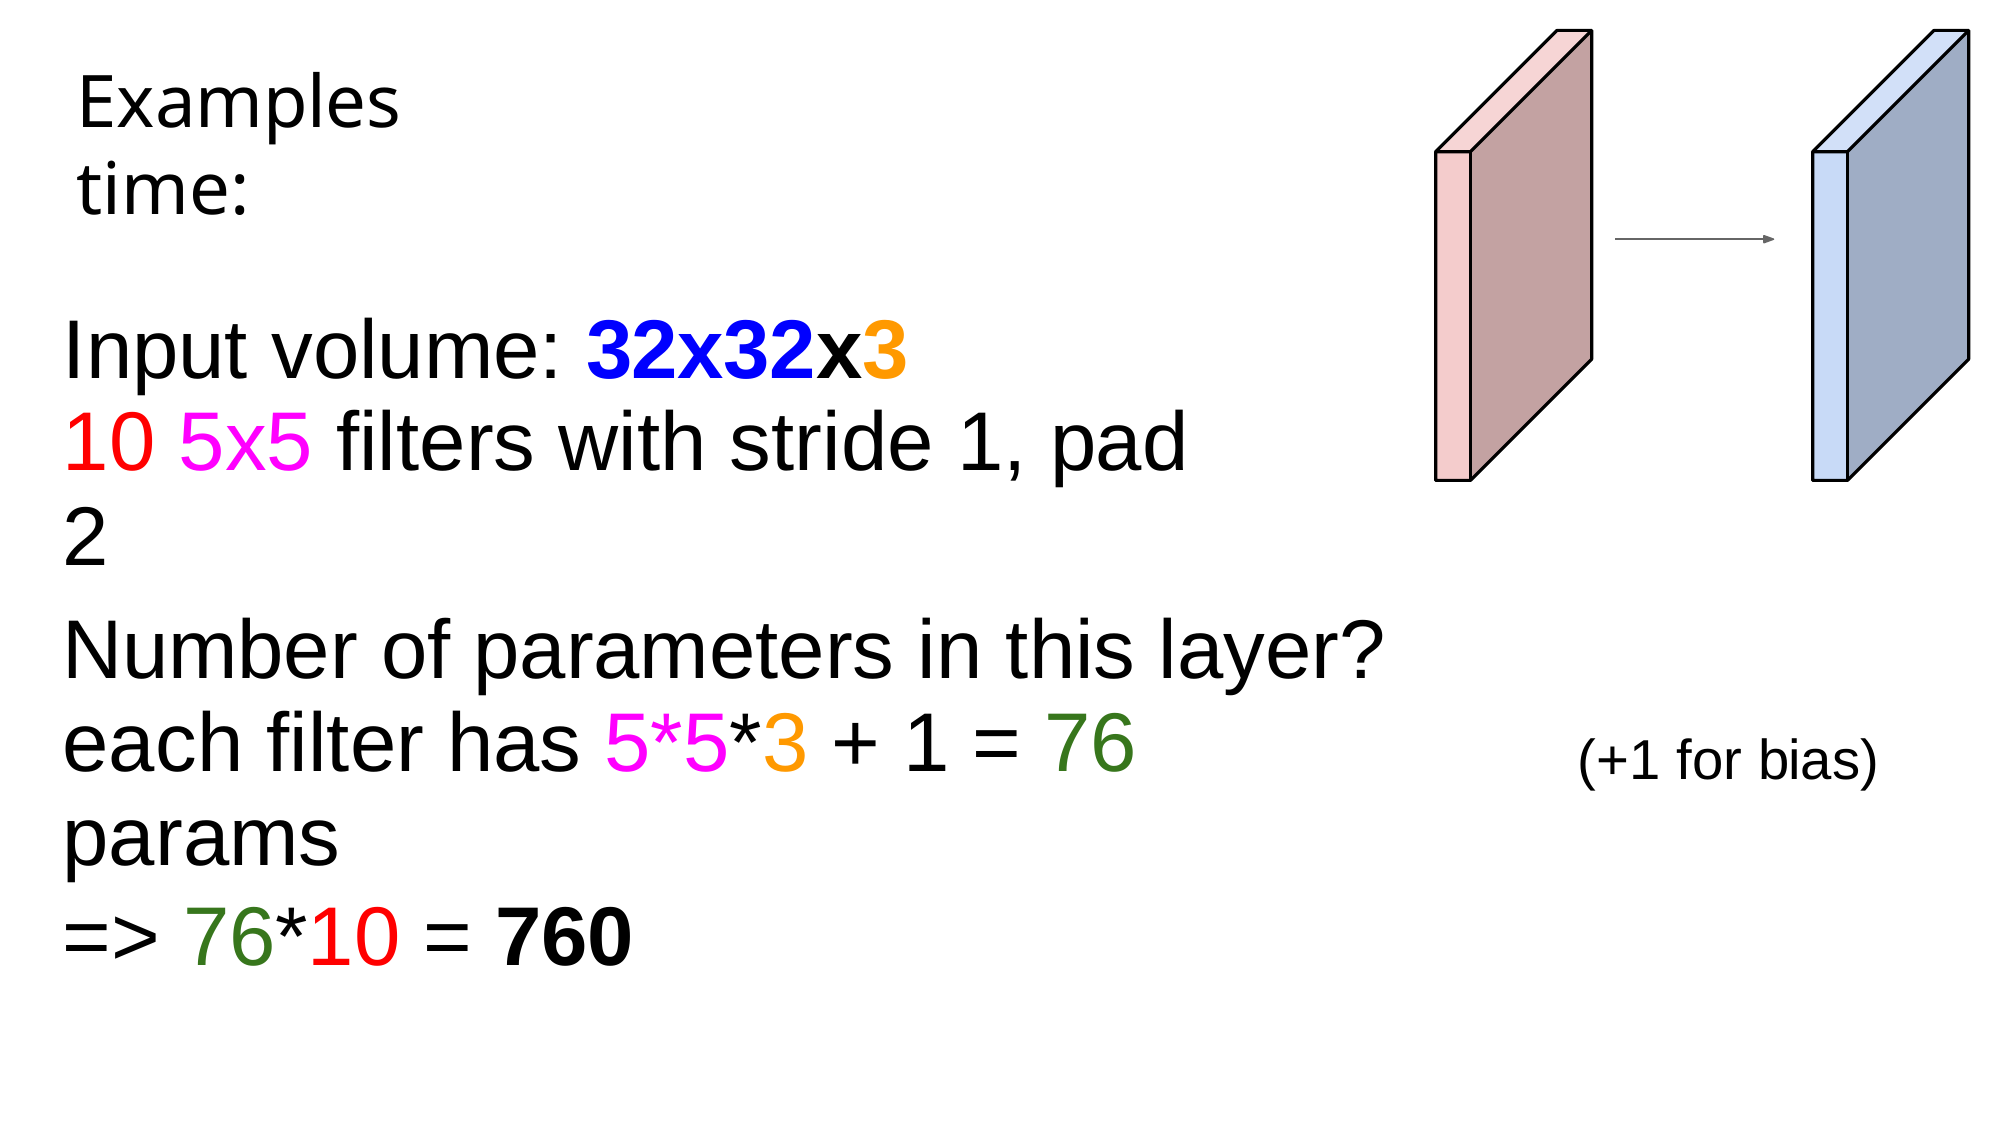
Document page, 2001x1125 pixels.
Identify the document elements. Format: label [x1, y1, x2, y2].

text_box [1812, 30, 1969, 481]
text_box [1435, 30, 1592, 481]
text_box [74, 69, 592, 157]
text_box [1615, 235, 1774, 243]
text_box [60, 607, 1446, 896]
text_box [60, 307, 1265, 496]
text_box [1575, 730, 1883, 792]
